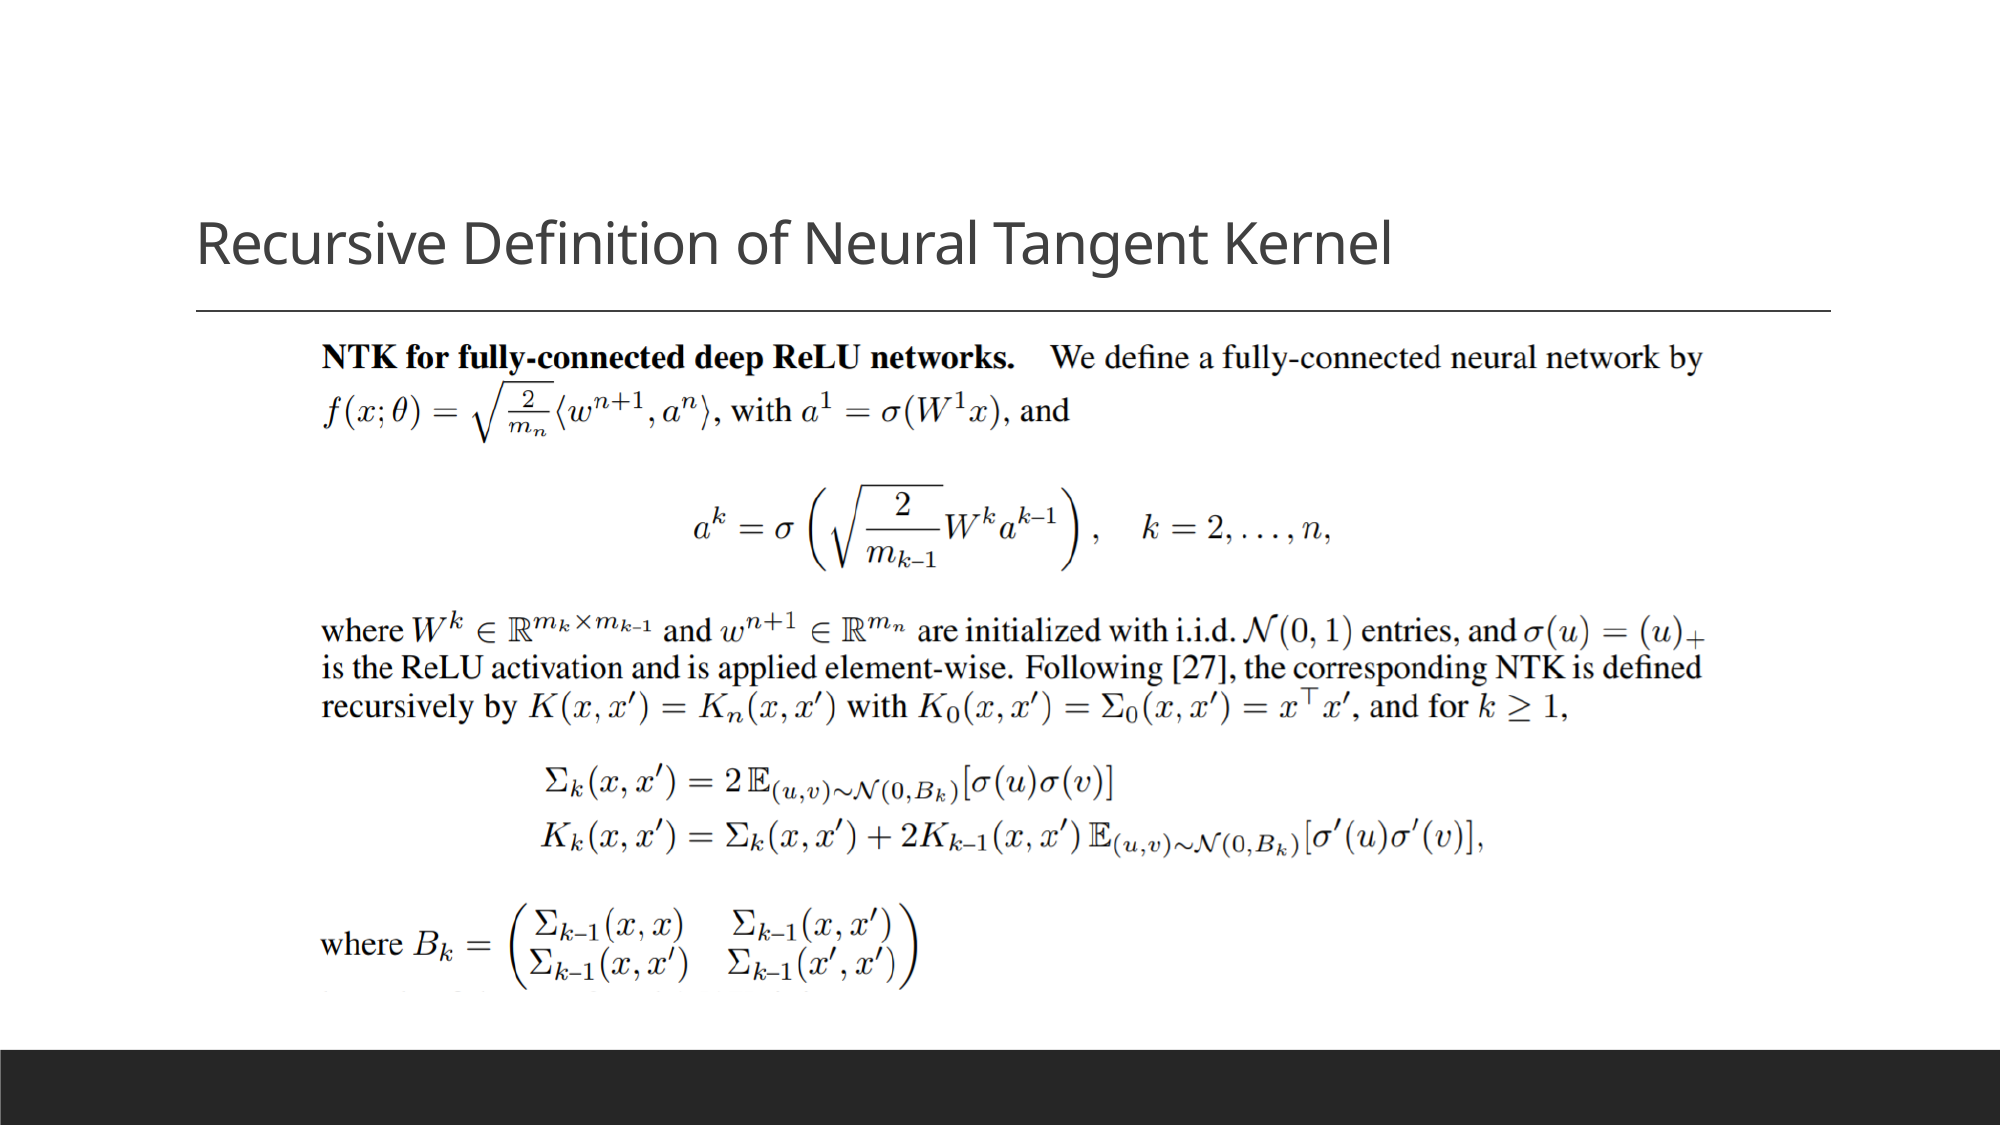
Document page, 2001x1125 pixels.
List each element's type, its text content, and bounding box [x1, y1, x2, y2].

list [295, 321, 1718, 872]
title Recursive Definition of Neural Tangent Kernel [180, 47, 1830, 285]
picture [295, 889, 925, 992]
